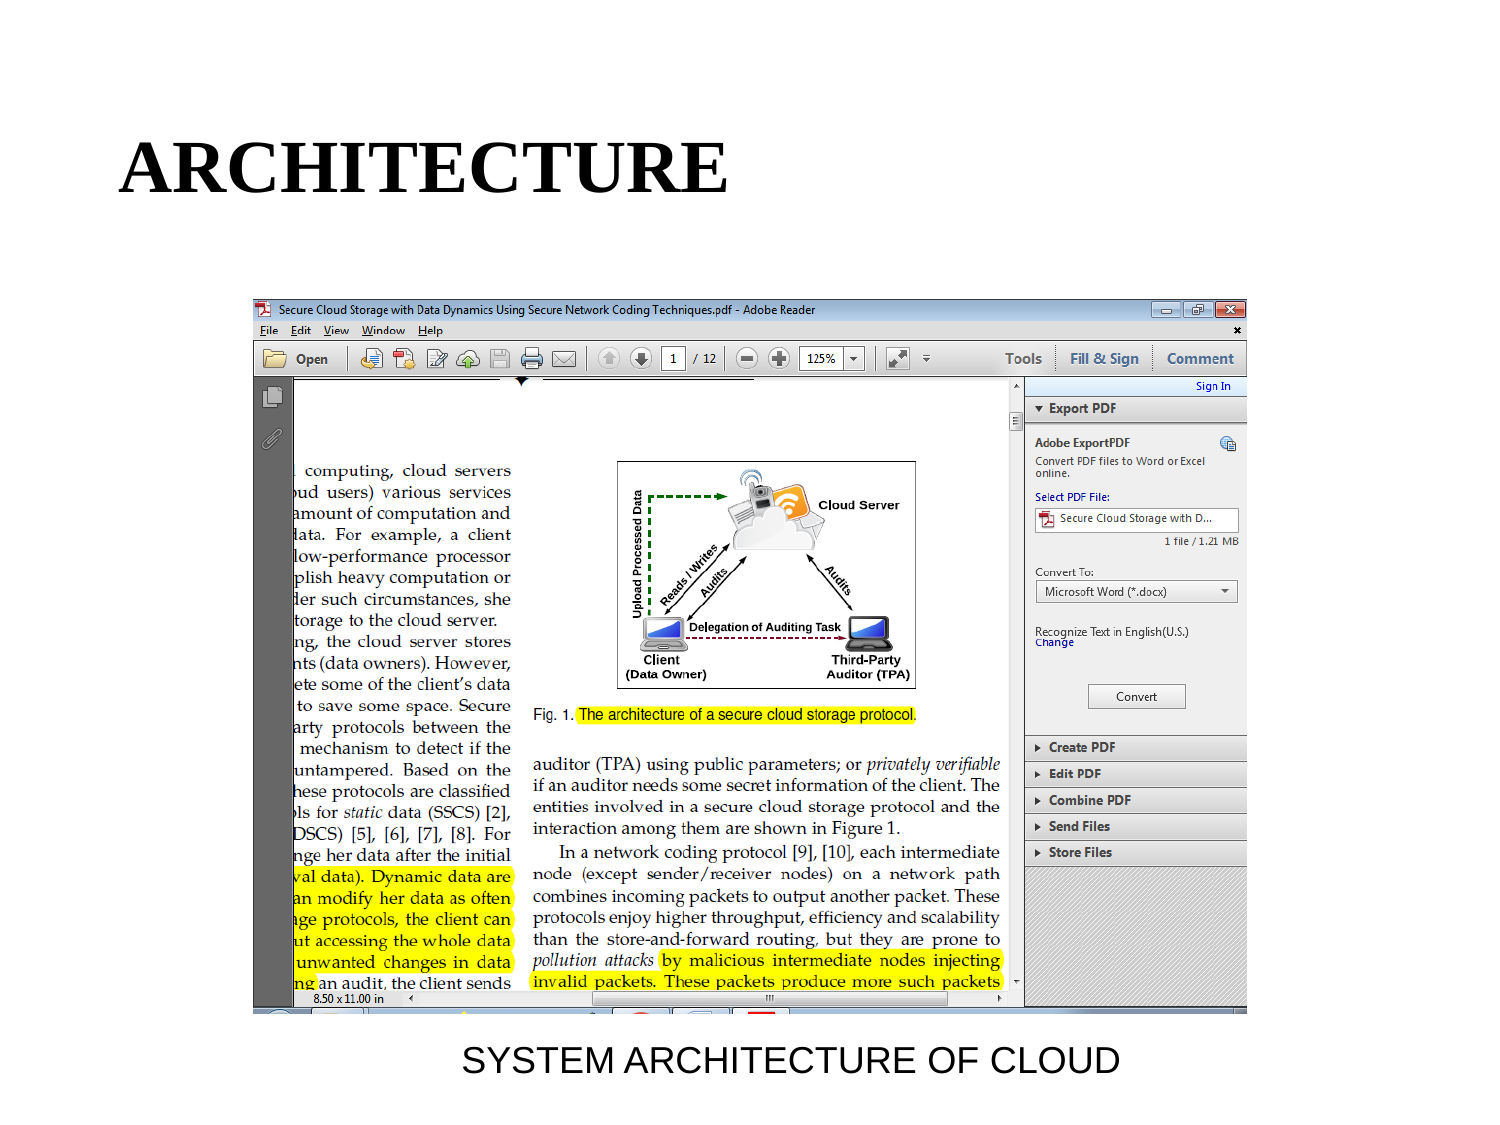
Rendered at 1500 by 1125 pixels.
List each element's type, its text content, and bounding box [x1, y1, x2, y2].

text_box SYSTEM ARCHITECTURE OF CLOUD [301, 1028, 1282, 1089]
title ARCHITECTURE [103, 59, 1397, 278]
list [253, 299, 1247, 1014]
